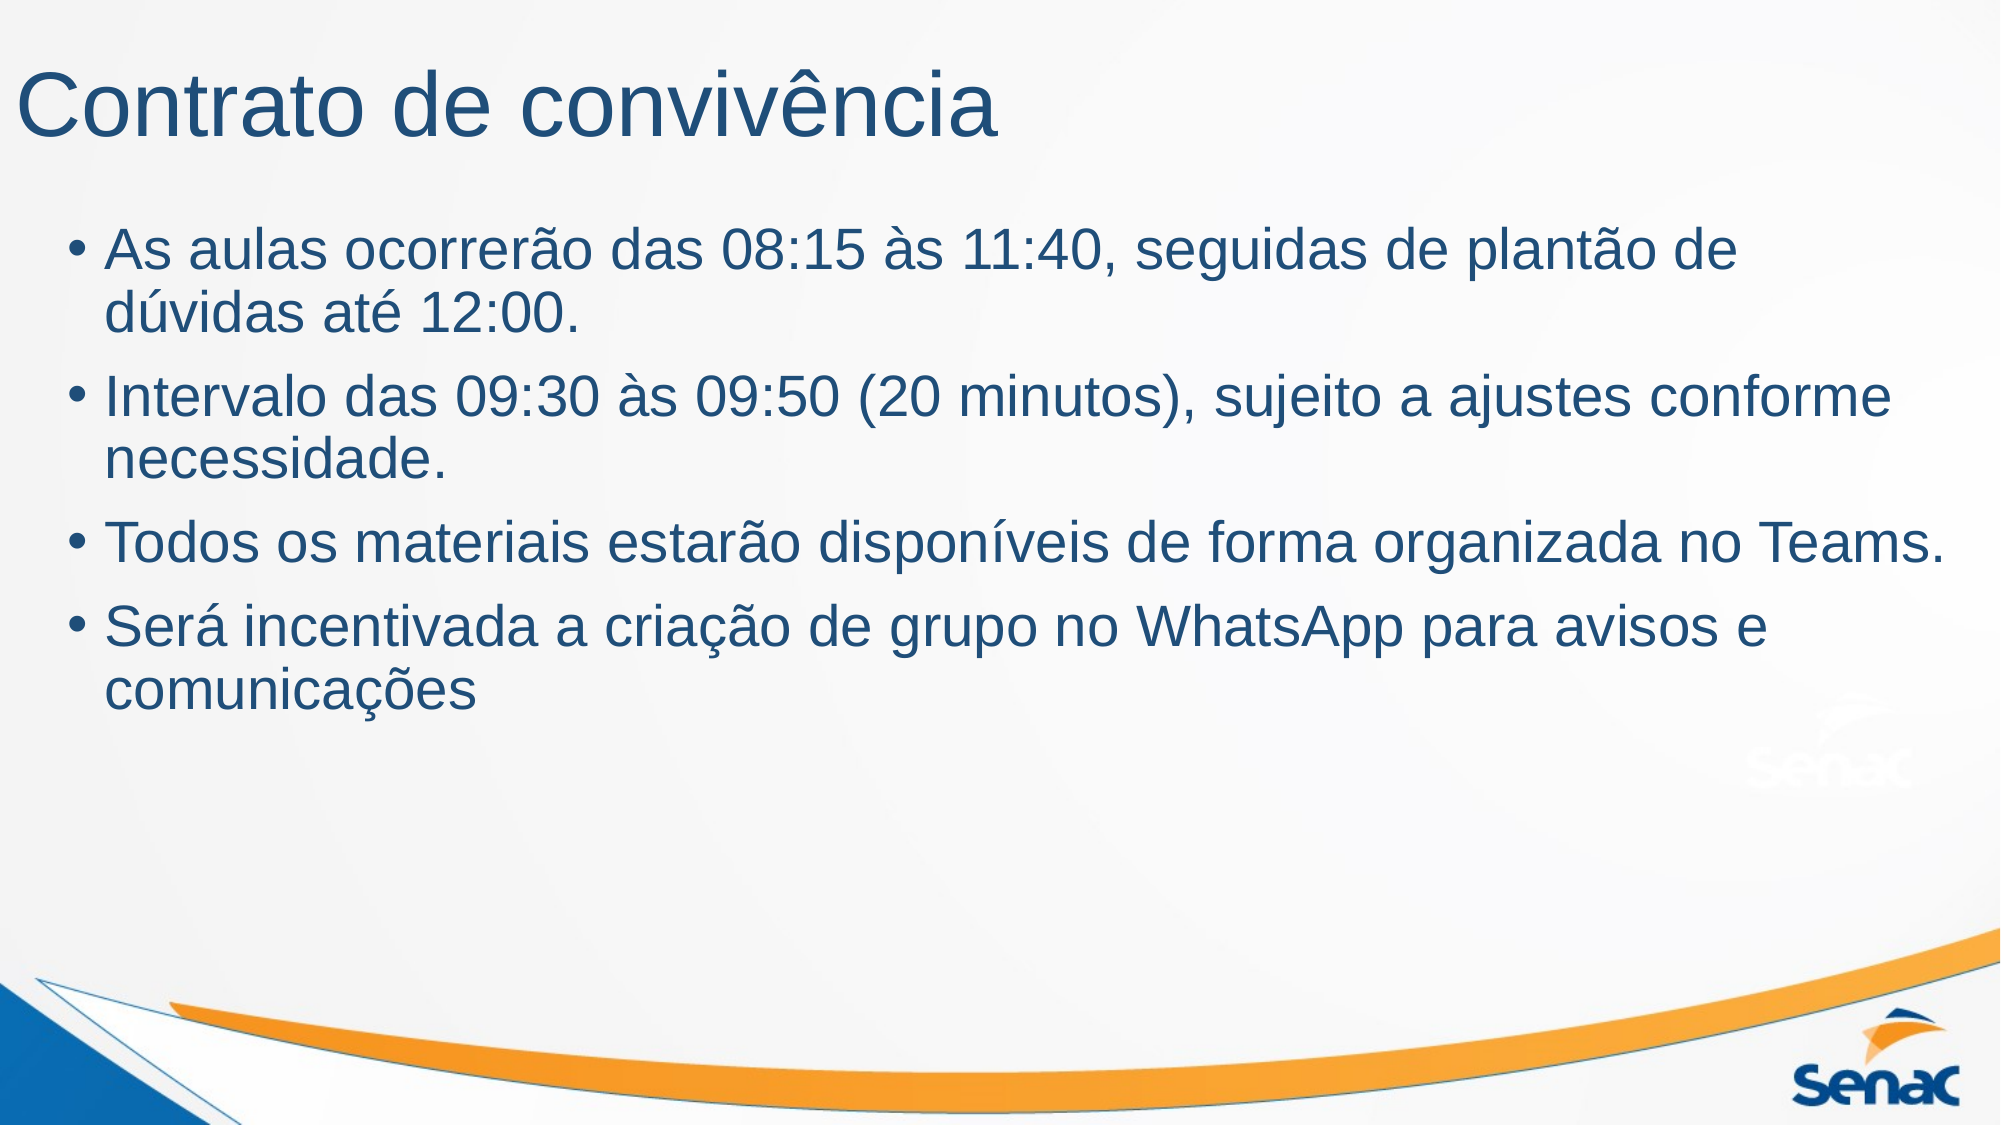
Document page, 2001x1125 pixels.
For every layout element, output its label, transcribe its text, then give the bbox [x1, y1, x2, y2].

list As aulas ocorrerão das 08:15 às 11:40, seguidas de plantão de dúvidas até 12:00. Intervalo das 09:30 às 09:50 (20 minutos), sujeito a ajustes conforme necessidade. Todos os materiais estarão disponíveis de forma organizada no Teams. Será incentivada a criação de grupo no WhatsApp para avisos e comunicações [52, 211, 1973, 926]
title Contrato de convivência [0, 36, 1973, 178]
picture [0, 0, 2001, 1125]
